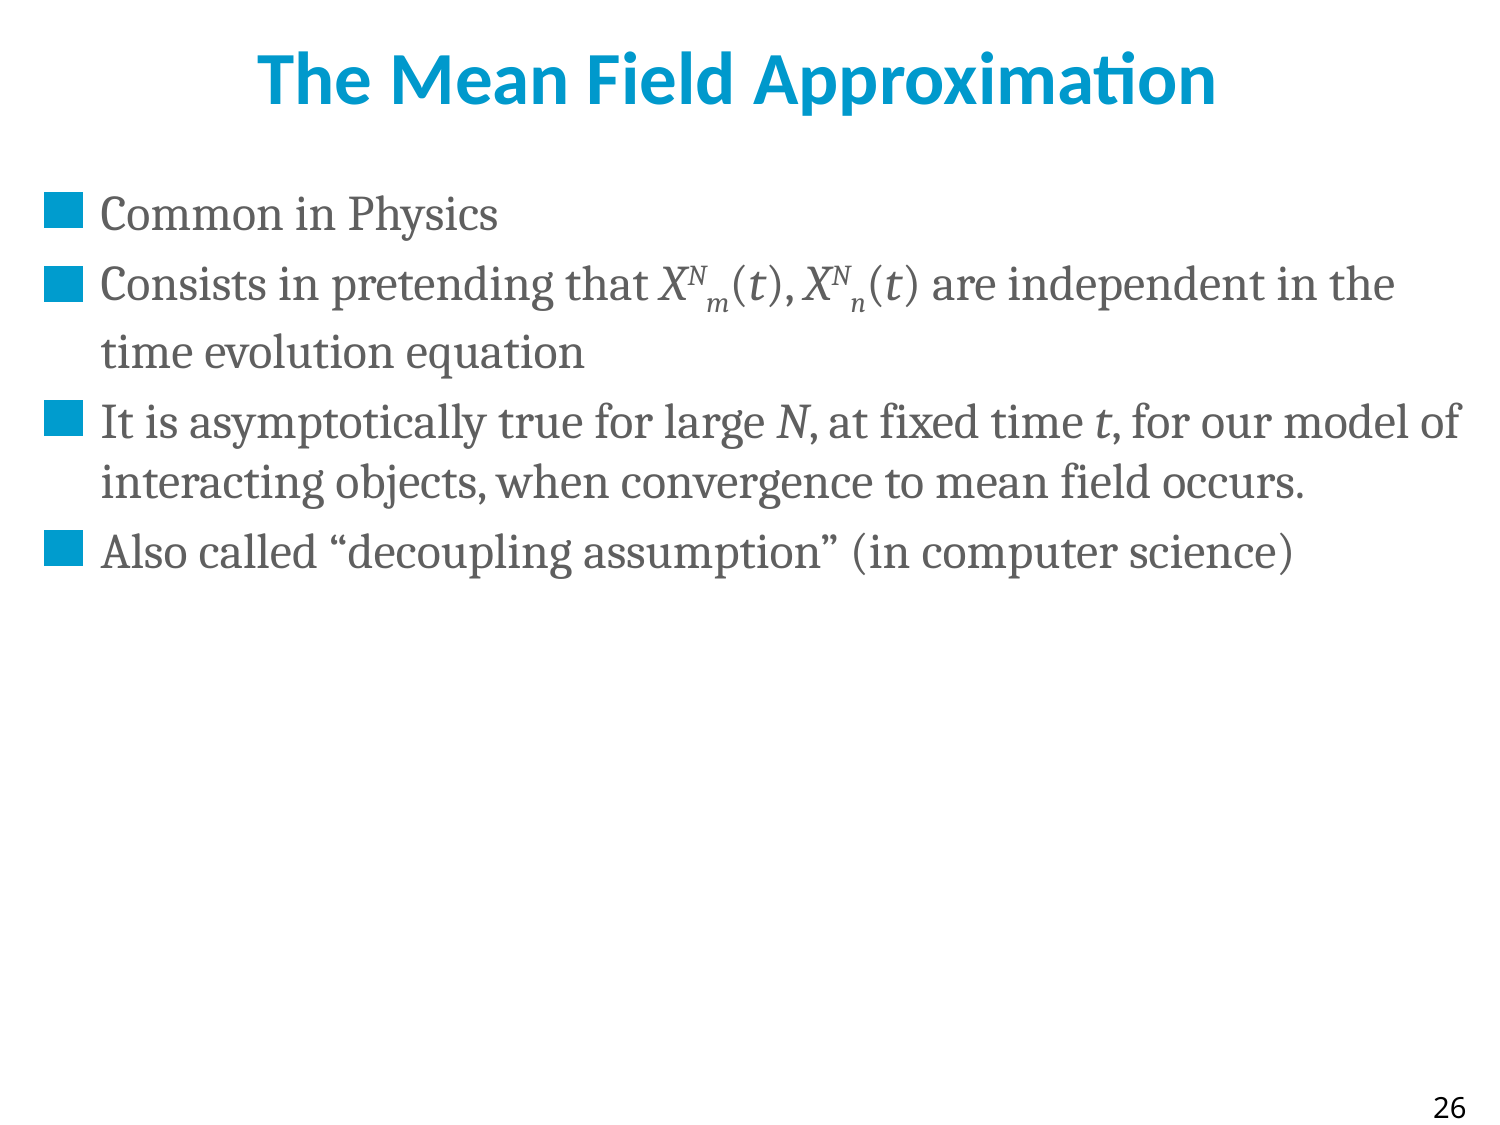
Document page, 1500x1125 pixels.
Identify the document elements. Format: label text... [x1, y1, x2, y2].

footer 26 [1399, 1082, 1500, 1125]
list Common in Physics Consists in pretending that XNm(t), XNn(t) are independent in the time evolution equation It is asymptotically true for large N, at fixed time t, for our model of interacting objects, when convergence to mean field occurs. Also called “decoupling assumption” (in computer science) [29, 172, 1483, 1107]
title The Mean Field Approximation [17, 0, 1460, 150]
